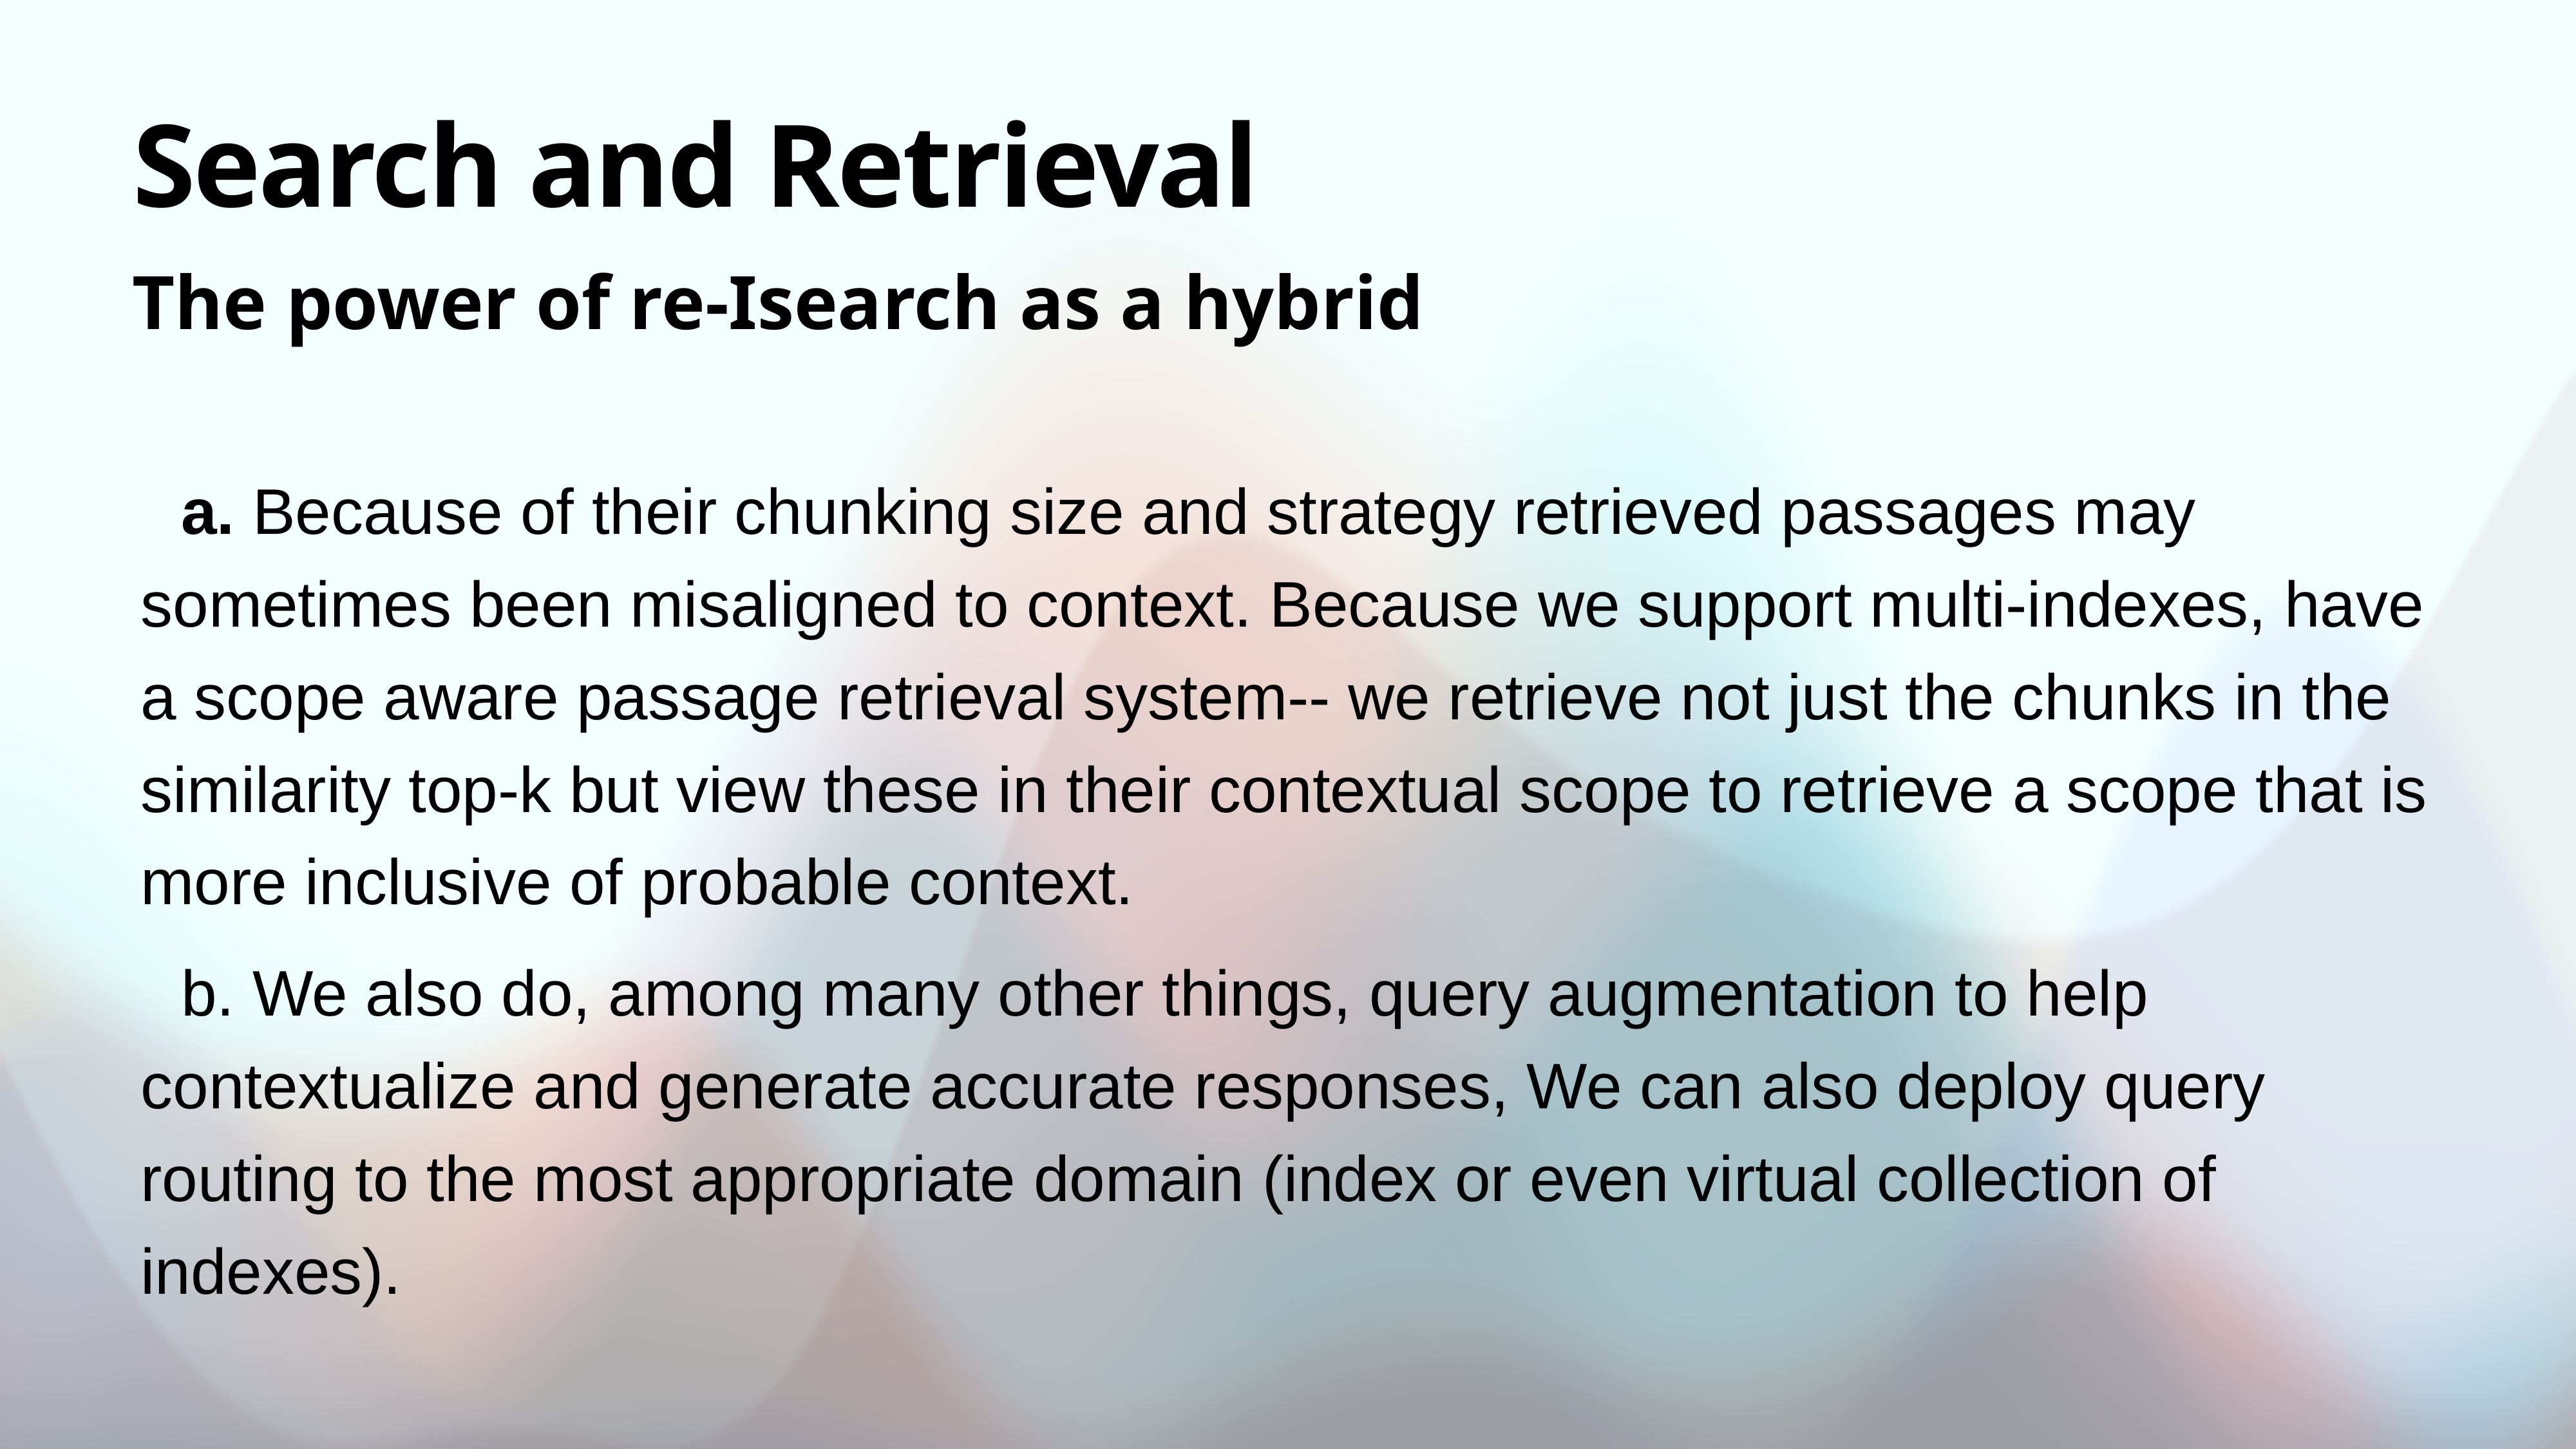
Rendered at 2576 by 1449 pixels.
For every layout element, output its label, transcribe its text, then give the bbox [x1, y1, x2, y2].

title Search and Retrieval [127, 113, 2449, 250]
list The power of re-Isearch as a hybrid [127, 250, 2449, 350]
list Because of their chunking size and strategy retrieved passages may sometimes been misaligned to context. Because we support multi-indexes, have a scope aware passage retrieval system-- we retrieve not just the chunks in the similarity top-k but view these in their contextual scope to retrieve a scope that is more inclusive of probable context. We also do, among many other things, query augmentation to help contextualize and generate accurate responses, We can also deploy query routing to the most appropriate domain (index or even virtual collection of indexes). [127, 448, 2449, 1321]
picture [0, 0, 2576, 1449]
